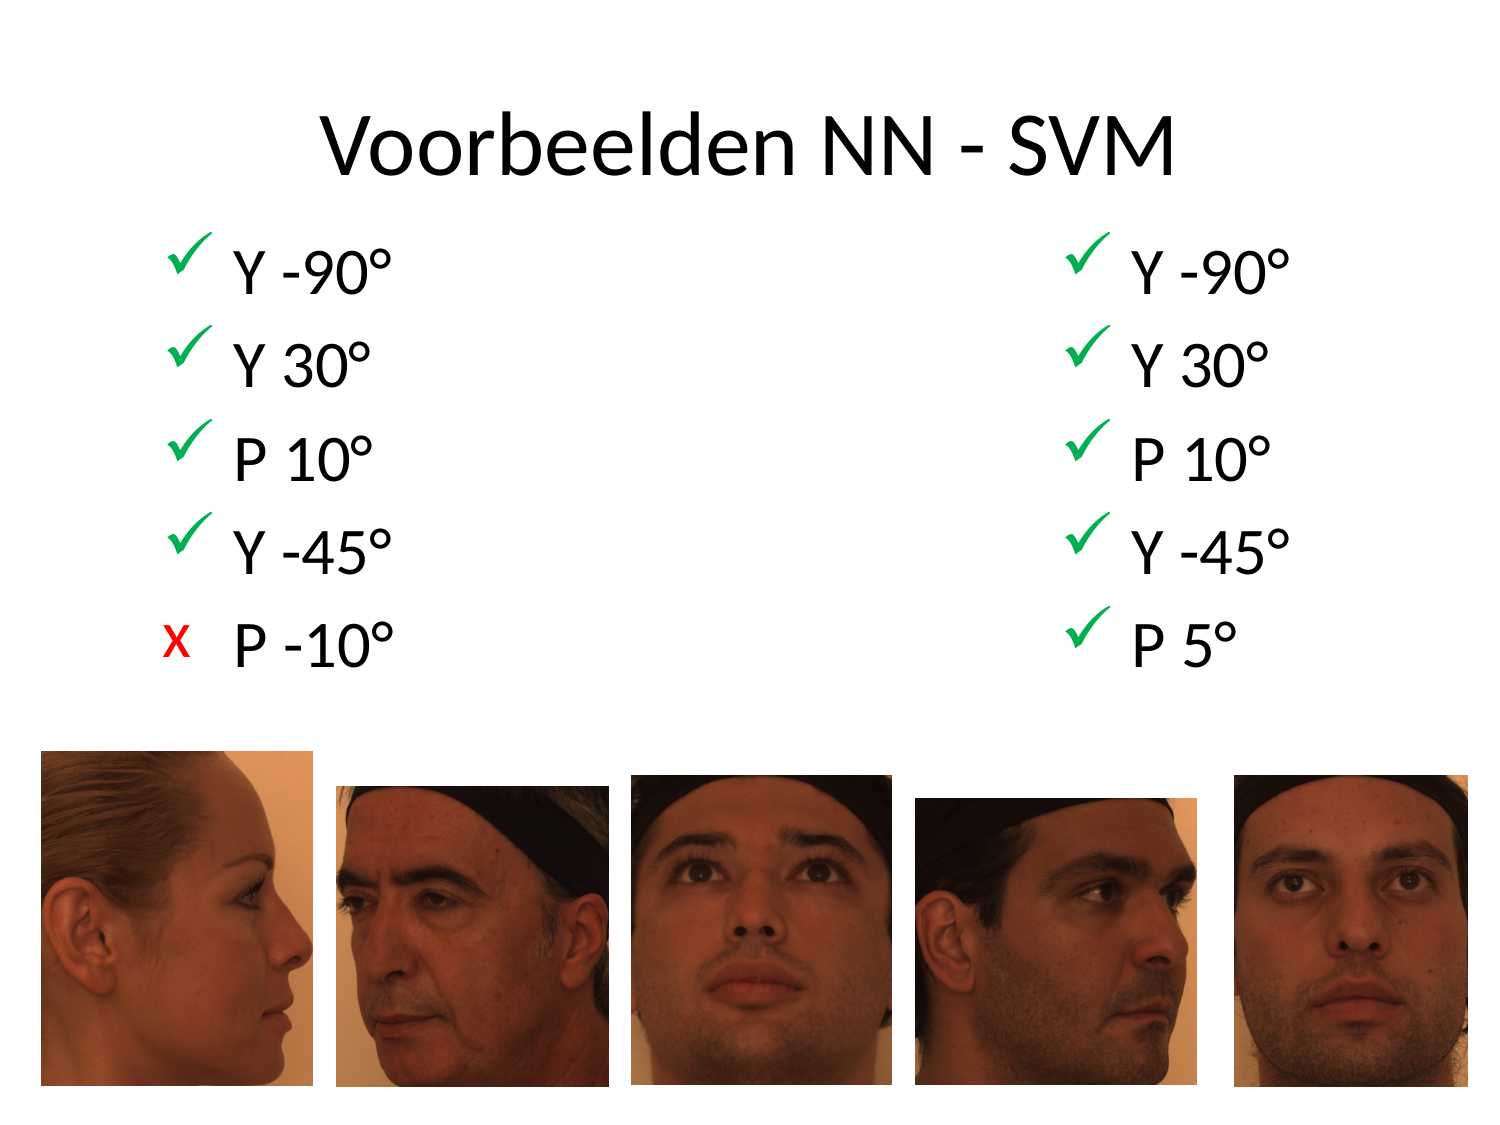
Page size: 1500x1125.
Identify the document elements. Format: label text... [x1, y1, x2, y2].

text_box Y -90° Y 30° P 10° Y -45° P -10° [147, 219, 514, 1047]
picture [631, 774, 892, 1085]
picture [1234, 774, 1468, 1087]
picture [336, 786, 609, 1087]
picture [915, 798, 1197, 1085]
picture [41, 751, 314, 1086]
title Voorbeelden NN - SVM [75, 45, 1425, 233]
text_box Y -90° Y 30° P 10° Y -45° P 5° [1045, 219, 1412, 1047]
